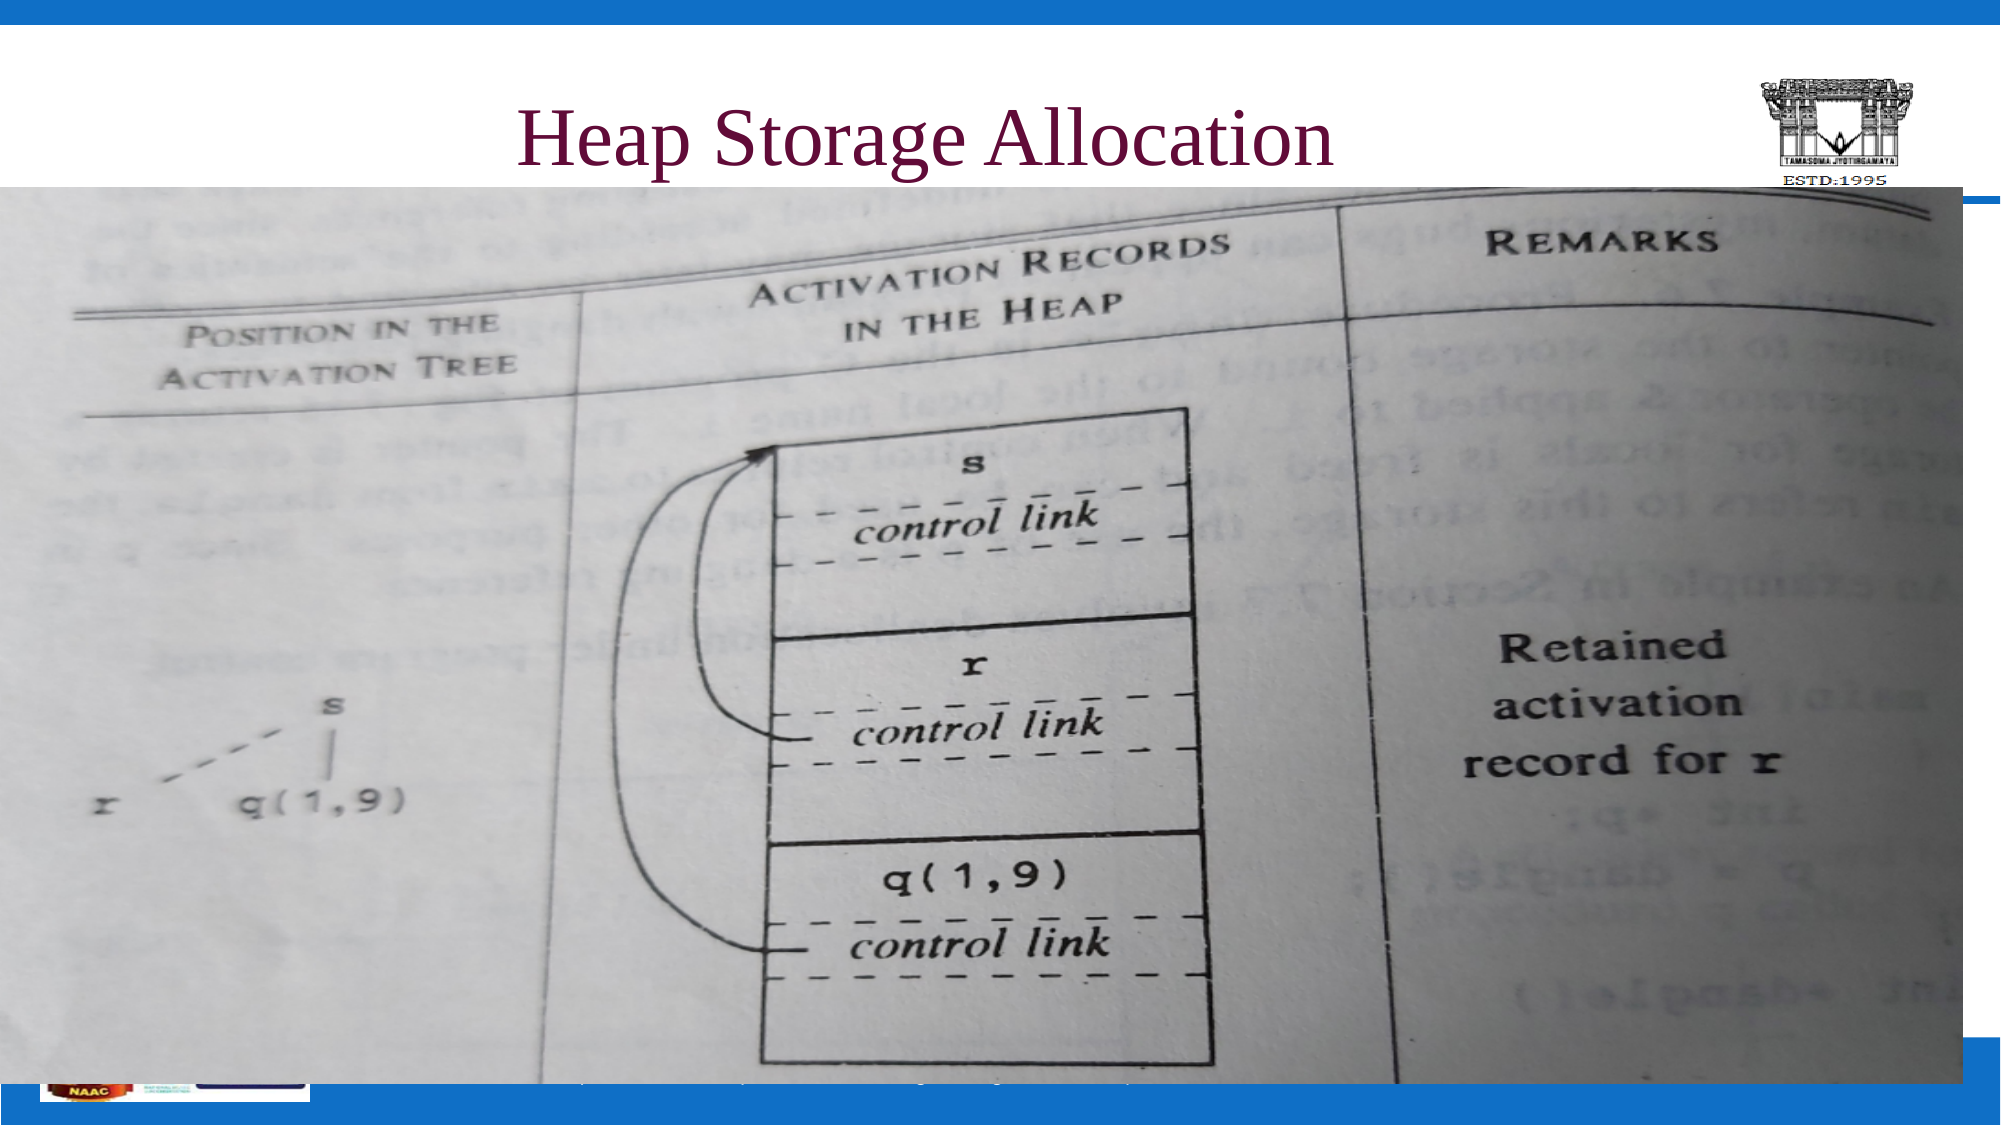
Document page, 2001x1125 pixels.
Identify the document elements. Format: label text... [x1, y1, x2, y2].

footer Department of Computer Science & Engineering, VNRVJIET, Hyderabad [333, 1095, 1434, 1102]
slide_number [1449, 1095, 1734, 1100]
picture [0, 70, 1963, 1102]
slide_number 64 [1749, 1095, 1917, 1100]
text_box Heap Storage Allocation [501, 75, 1505, 185]
